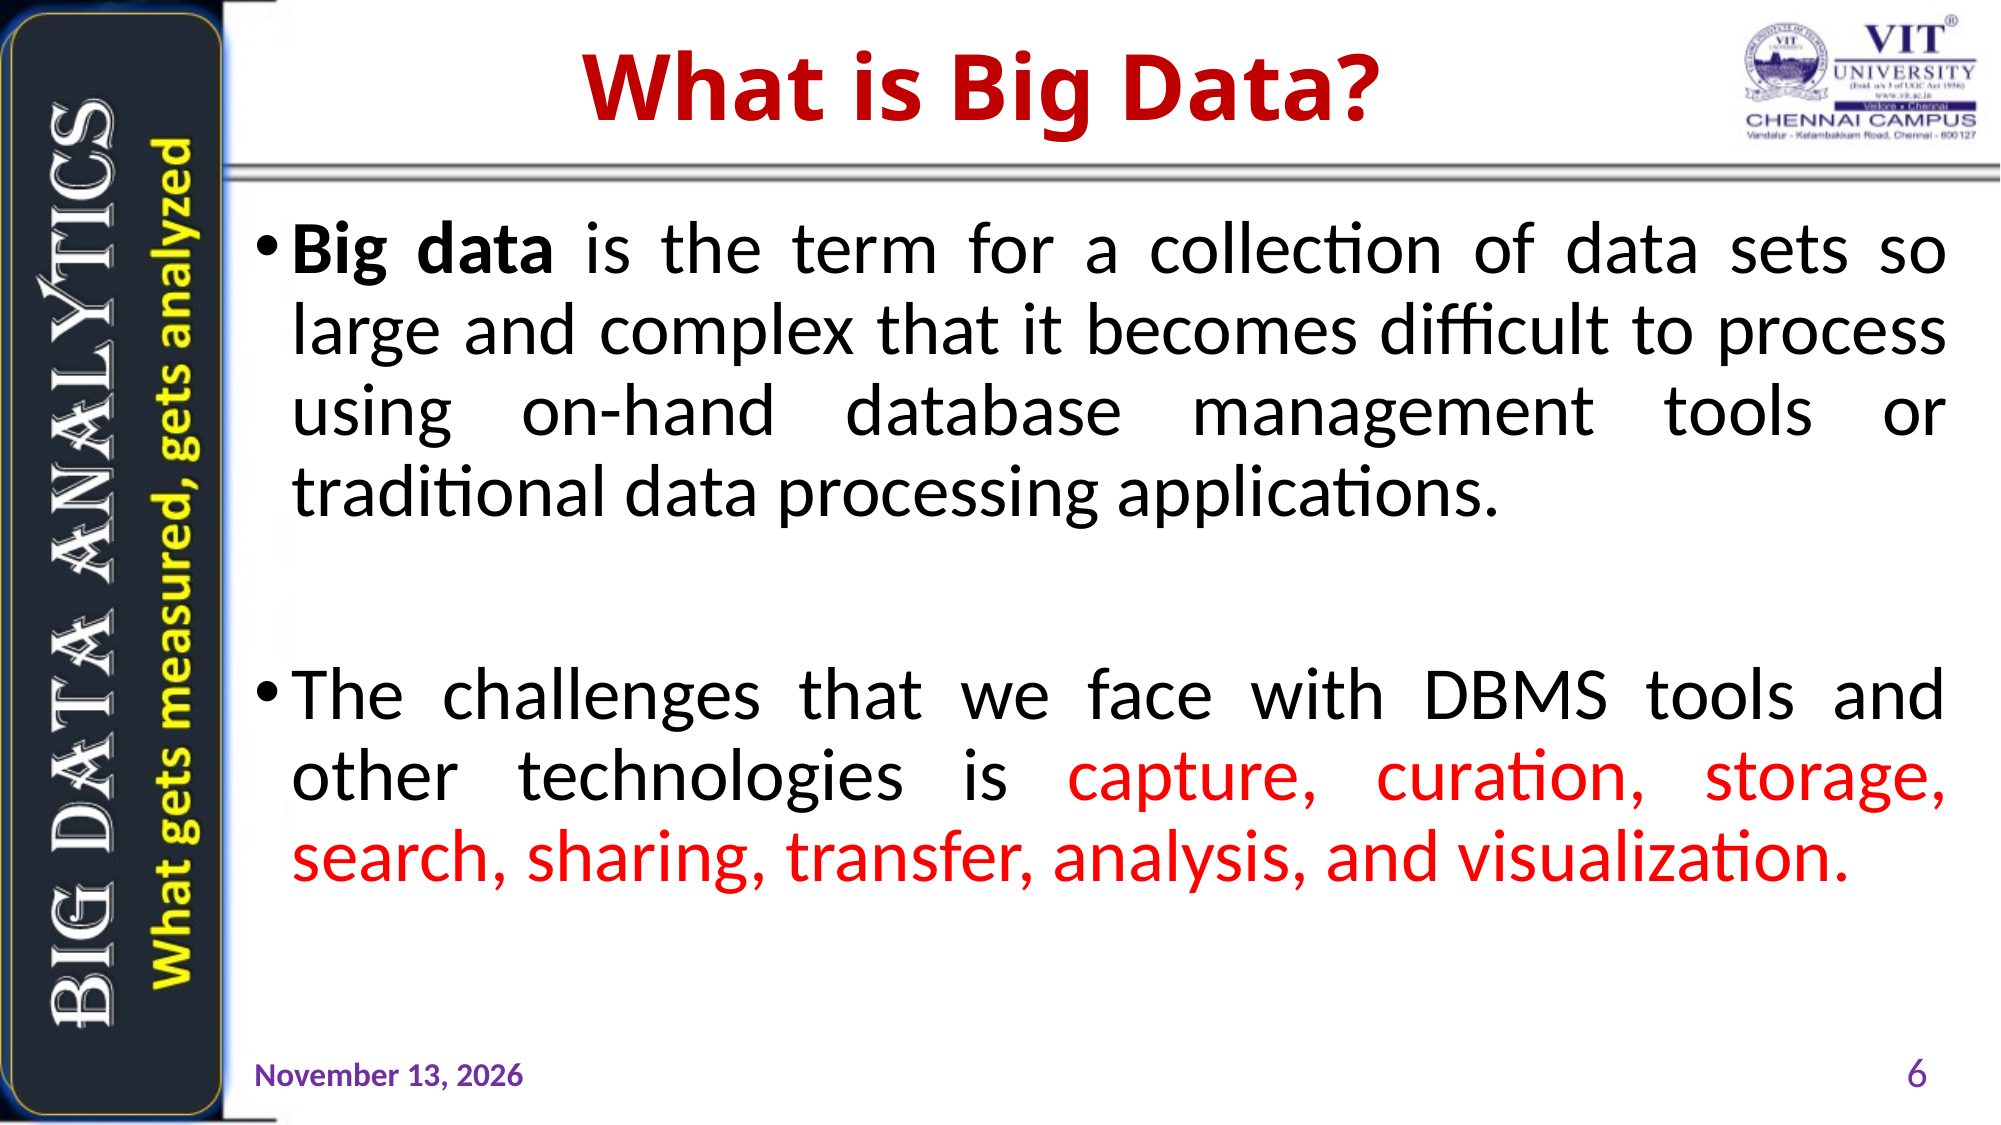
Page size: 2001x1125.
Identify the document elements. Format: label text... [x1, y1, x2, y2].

title What is Big Data? [239, 16, 1725, 167]
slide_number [239, 1042, 588, 1103]
slide_number 6 [1778, 1040, 1943, 1103]
picture [0, 0, 2001, 1125]
list Big data is the term for a collection of data sets so large and complex that it becomes difficult to process using on-hand database management tools or traditional data processing applications. The challenges that we face with DBMS tools and other technologies is capture, curation, storage, search, sharing, transfer, analysis, and visualization. [239, 200, 1965, 1017]
